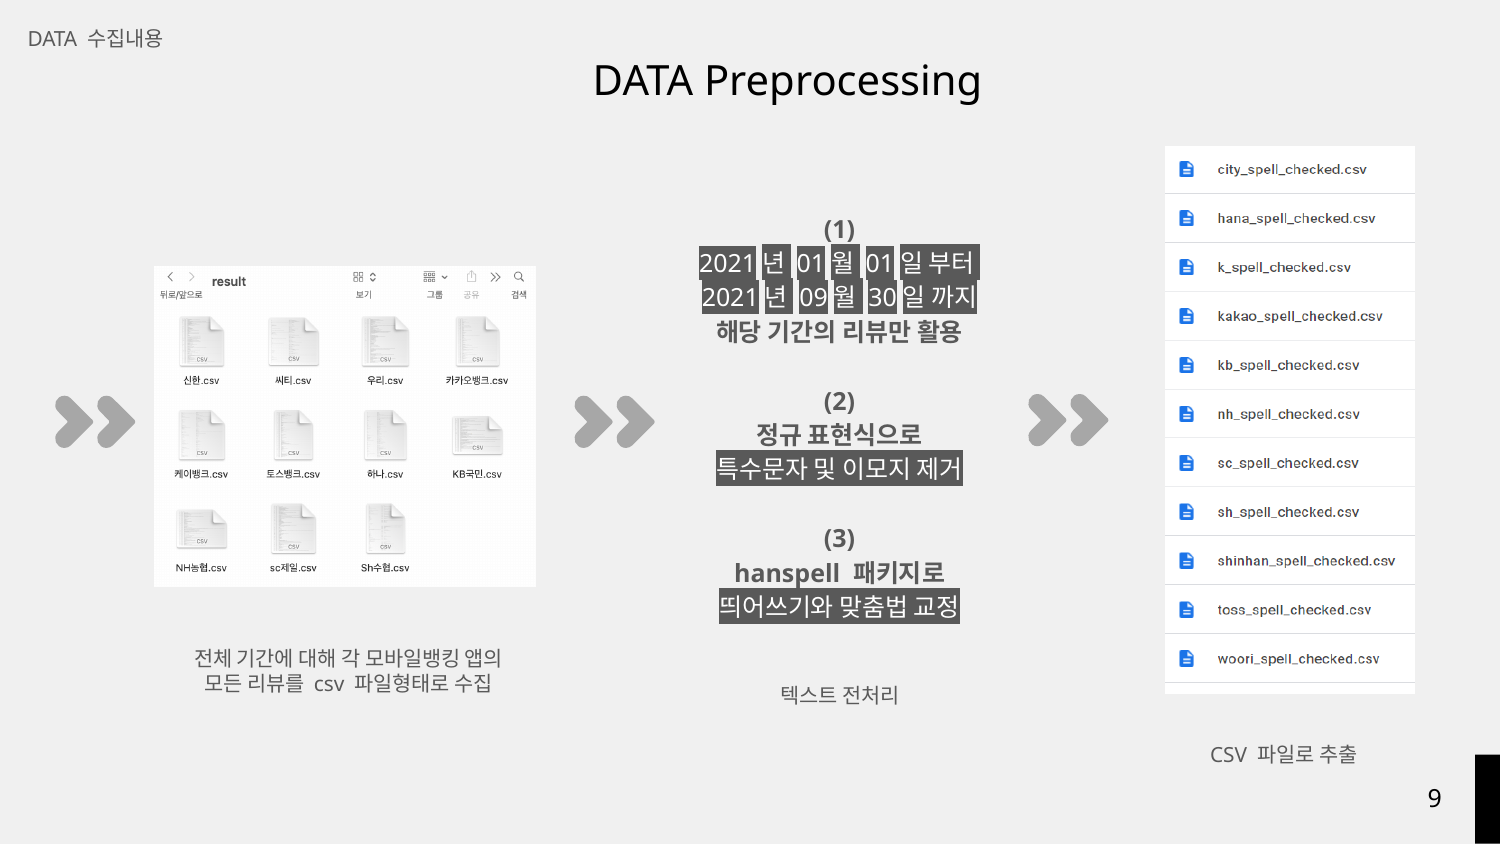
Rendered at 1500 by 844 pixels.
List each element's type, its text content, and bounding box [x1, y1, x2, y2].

picture [154, 266, 536, 587]
subtitle 텍스트 전처리 [653, 639, 1027, 753]
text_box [572, 396, 655, 448]
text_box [52, 396, 135, 448]
subtitle CSV 파일로 추출 [1112, 685, 1455, 824]
slide_number ‹#› [1389, 766, 1480, 832]
text_box DATA 수집내용 [12, 6, 184, 60]
subtitle 전체 기간에 대해 각 모바일뱅킹 앱의 모든 리뷰를 csv 파일형태로 수집 [162, 614, 536, 728]
picture [1165, 146, 1415, 694]
title DATA Preprocessing [116, 38, 1383, 117]
subtitle (1) 2021년 01월 01일 부터 2021년 09월 30일 까지 해당 기간의 리뷰만 활용 (2) 정규 표현식으로 특수문자 및 이모지 제거 (3) hanspell 패키지로 띄어쓰기와 맞춤법 교정 [626, 225, 1054, 640]
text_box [1025, 394, 1108, 446]
